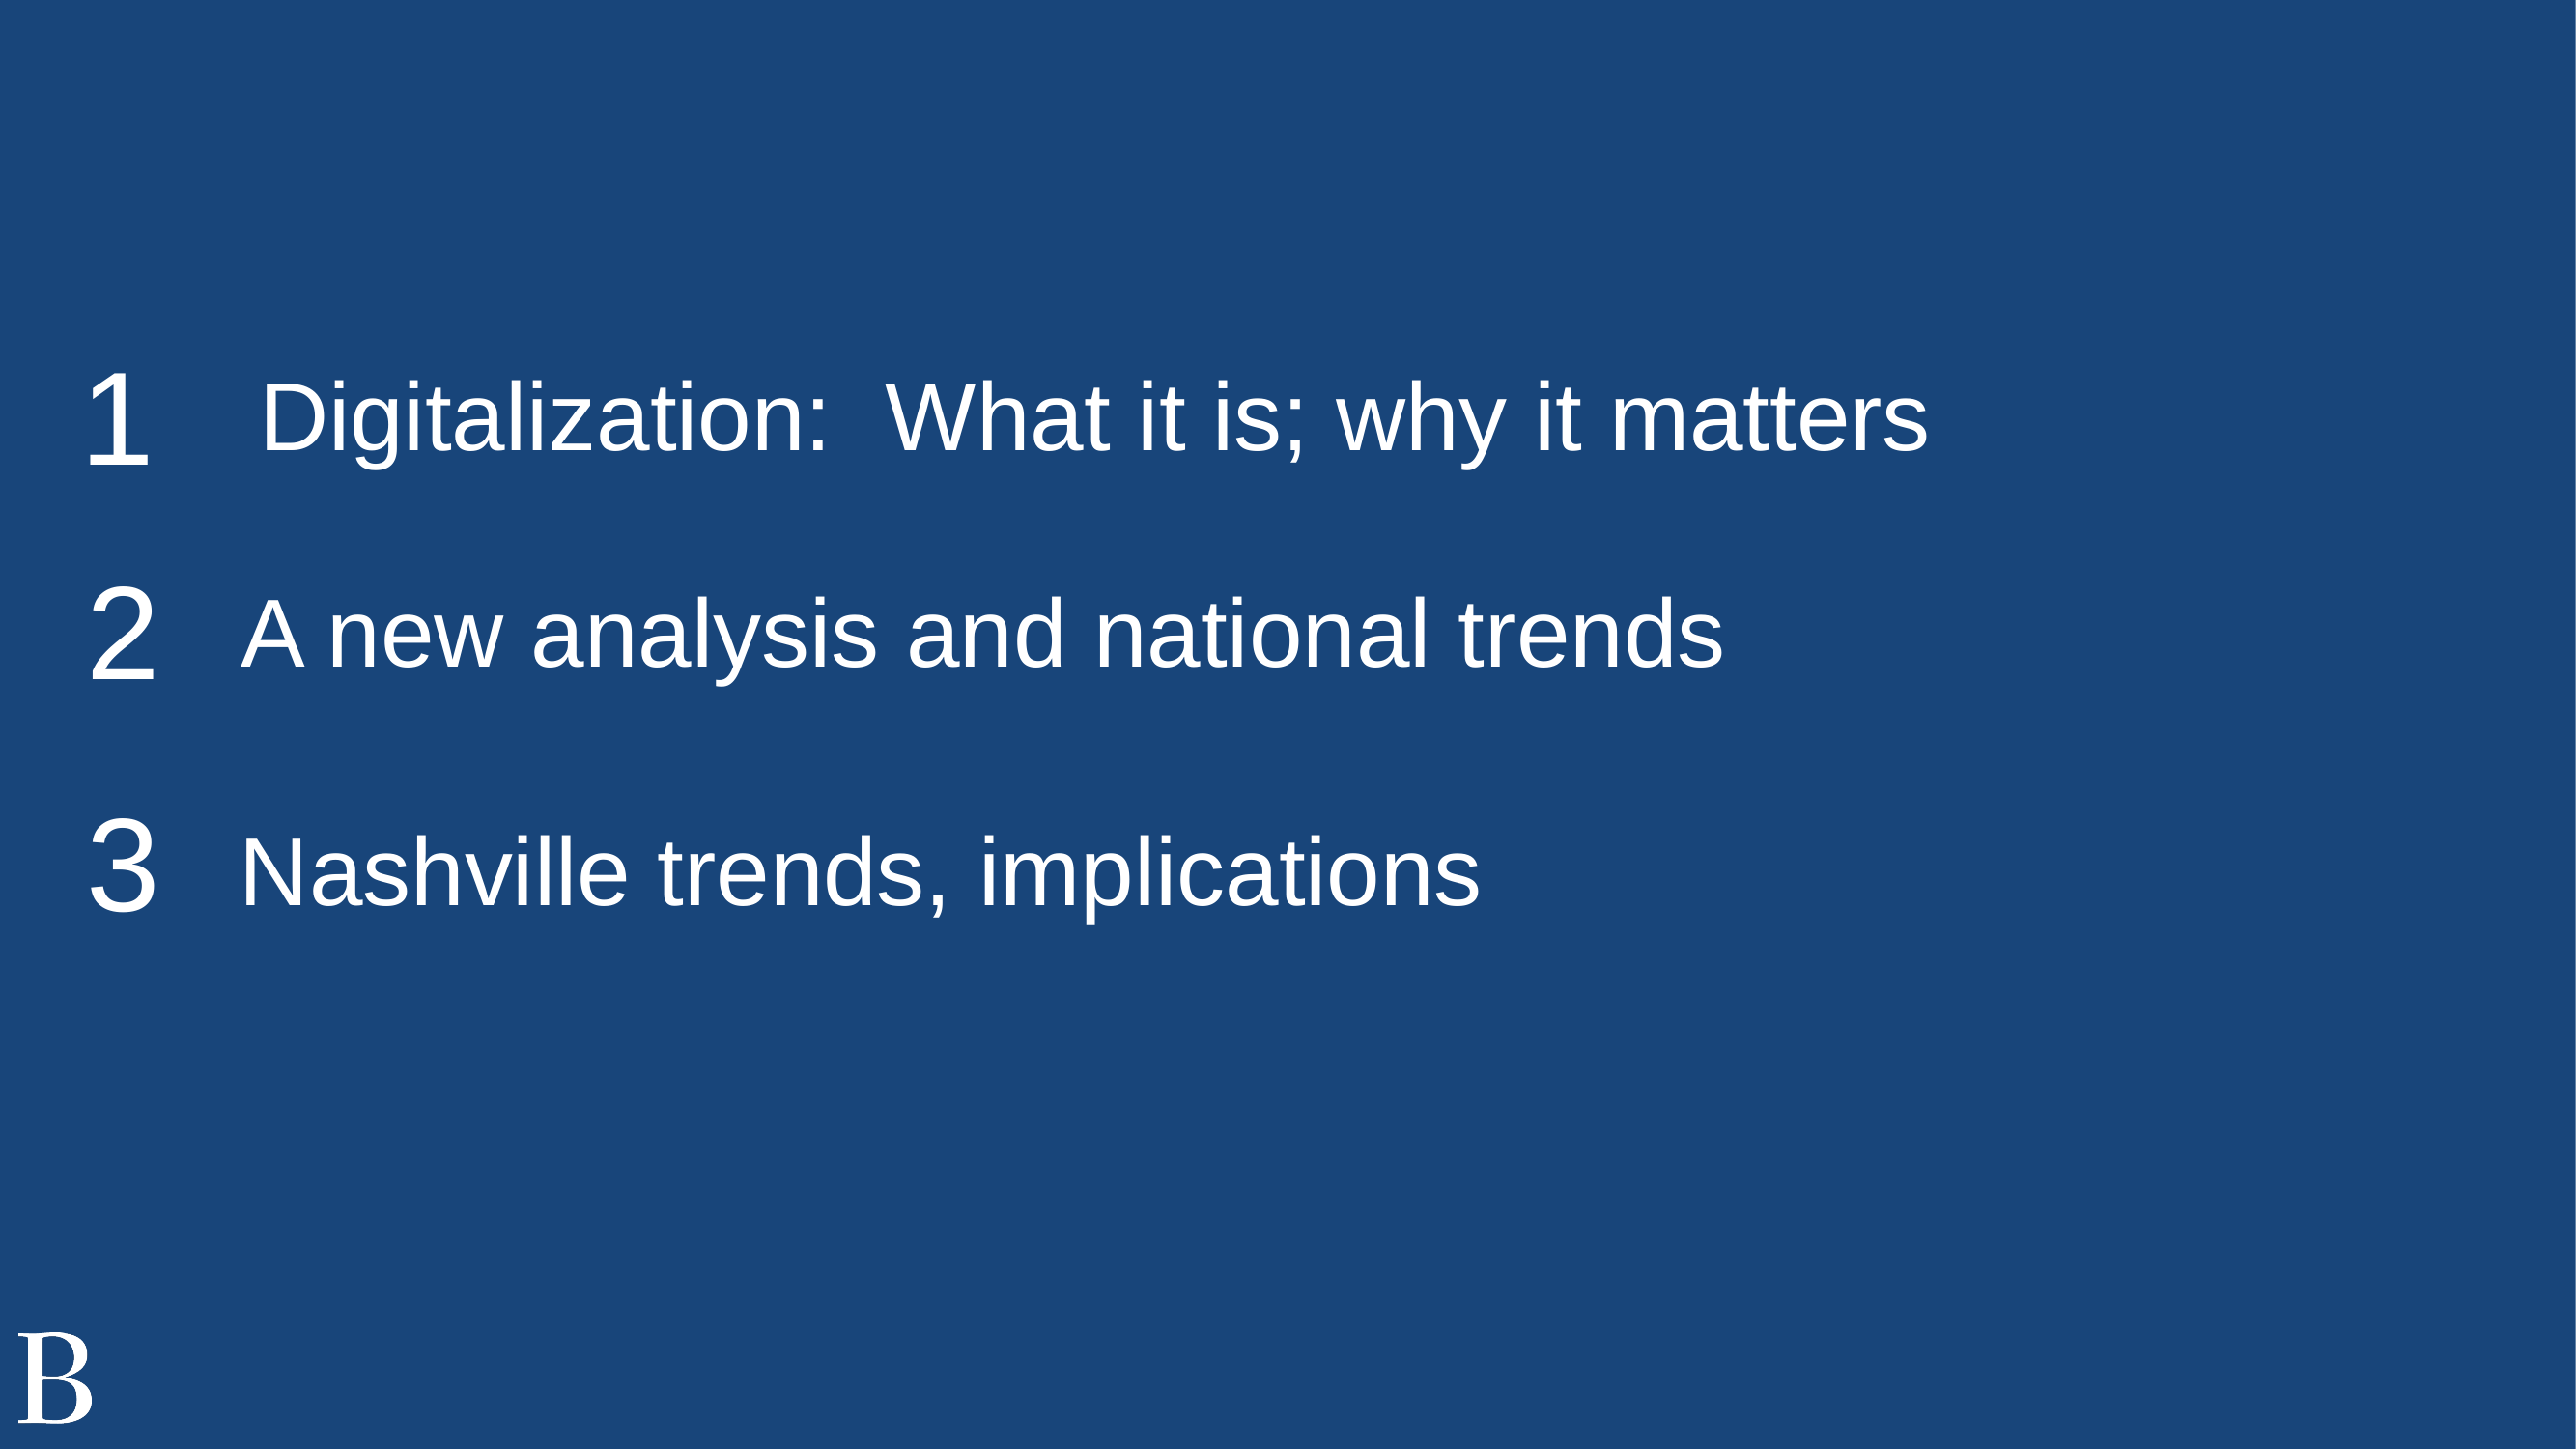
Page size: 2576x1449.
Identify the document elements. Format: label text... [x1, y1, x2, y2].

text_box A new analysis and national trends [233, 562, 1736, 695]
text_box 2 [78, 539, 169, 715]
text_box 3 [78, 770, 169, 947]
picture [18, 1332, 92, 1424]
text_box Digitalization: What it is; why it matters [250, 345, 1941, 478]
text_box Nashville trends, implications [231, 800, 1492, 933]
text_box 1 [72, 324, 164, 499]
